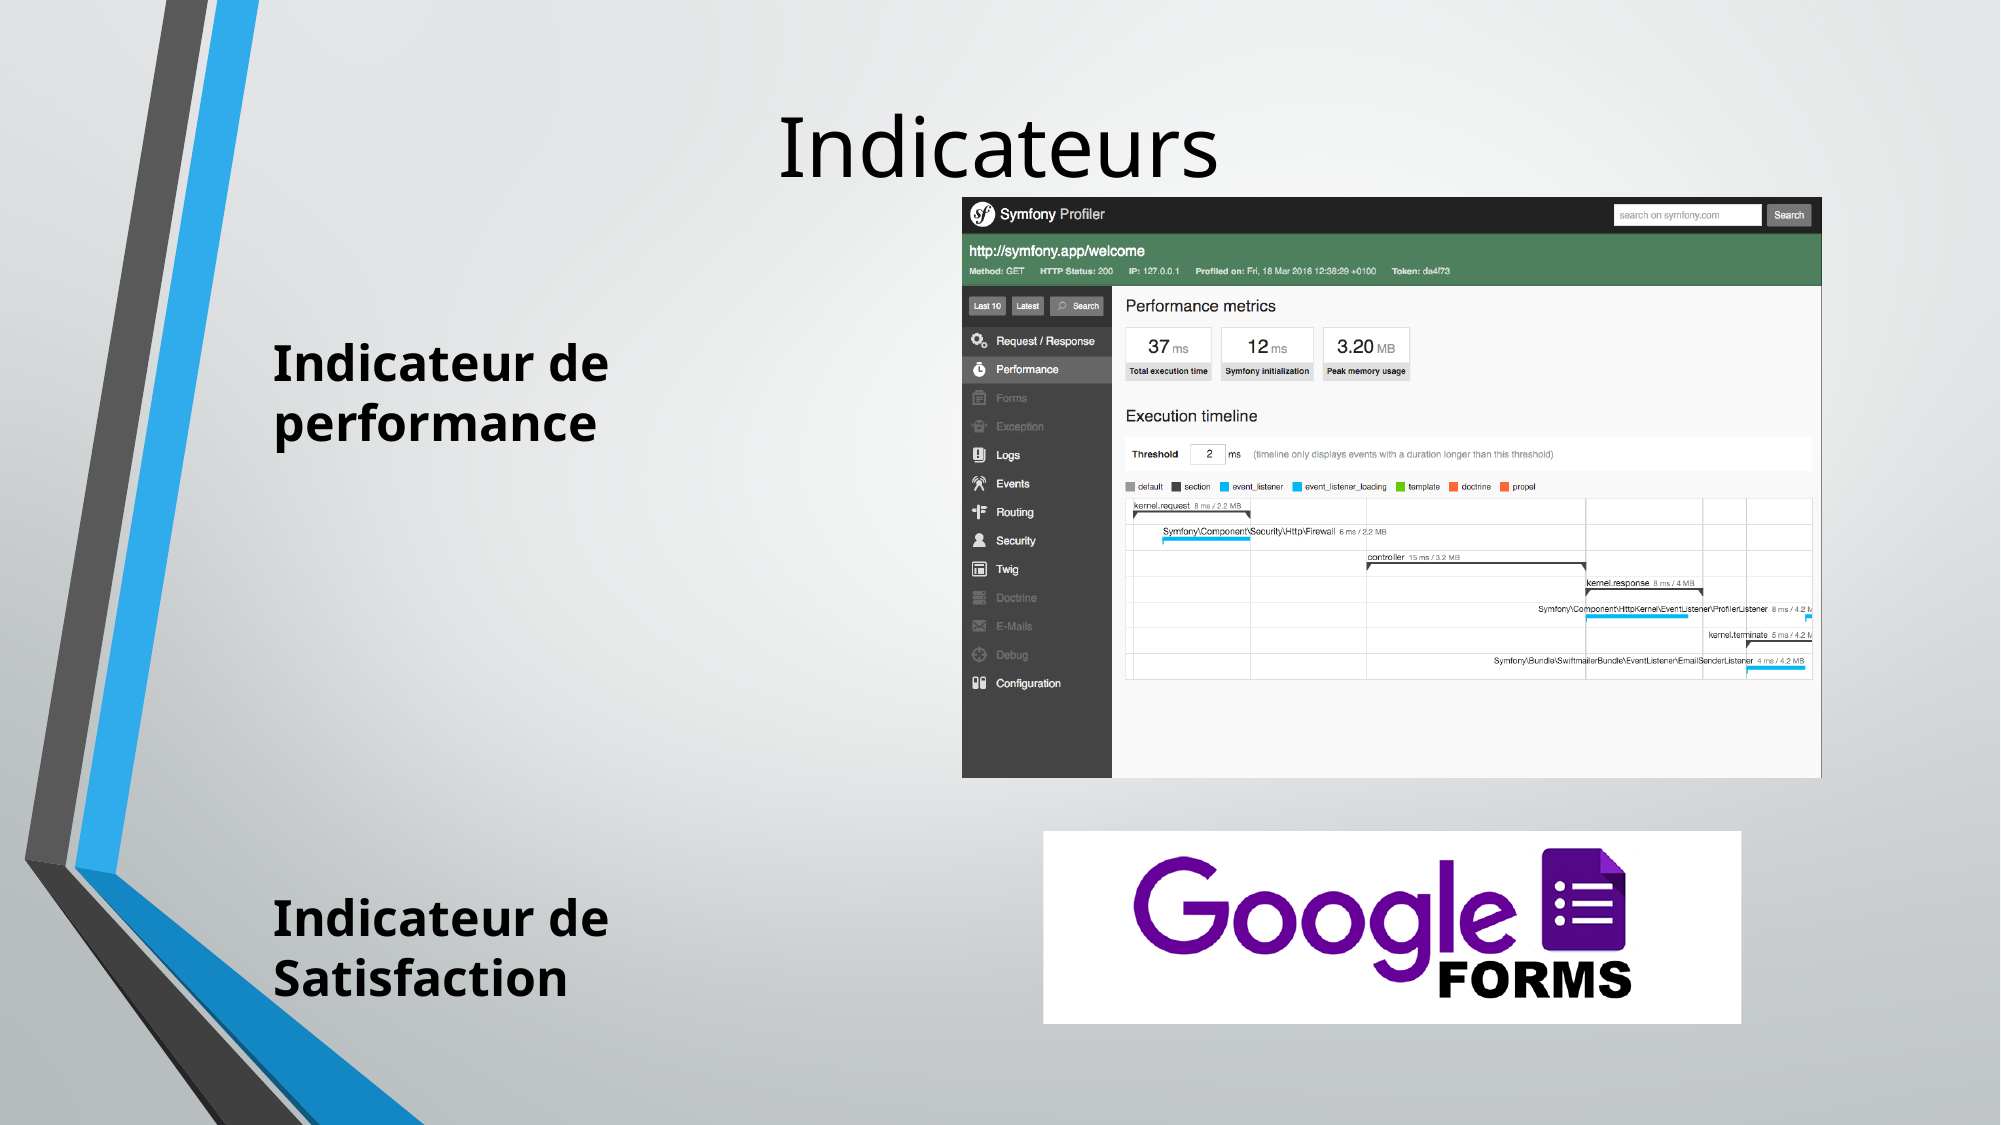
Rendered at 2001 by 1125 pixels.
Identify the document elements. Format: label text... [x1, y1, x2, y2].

picture [1043, 831, 1742, 1024]
picture [962, 197, 1822, 778]
list Indicateur de performance Indicateur de Satisfaction [258, 197, 898, 1125]
title Indicateurs [178, 0, 1822, 288]
